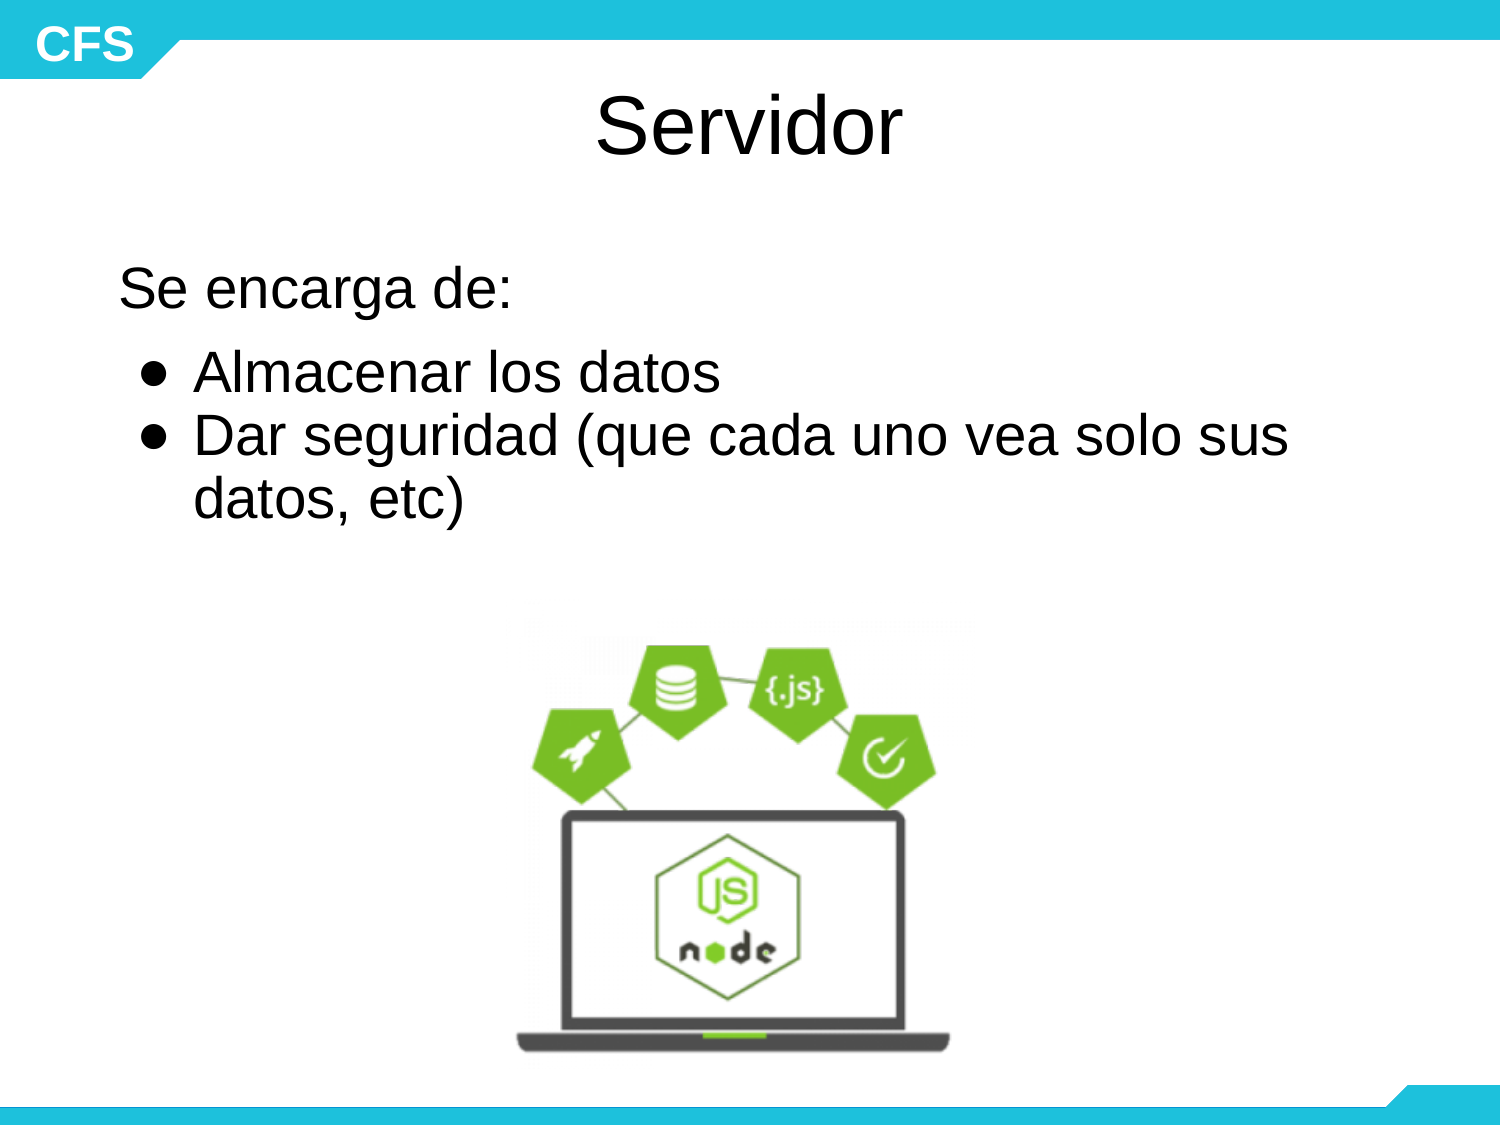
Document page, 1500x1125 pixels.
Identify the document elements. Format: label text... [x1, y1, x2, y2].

title Servidor [103, 70, 1397, 185]
picture [505, 599, 976, 1069]
list Se encarga de: Almacenar los datos Dar seguridad (que cada uno vea solo sus datos, etc) [103, 251, 1397, 1069]
